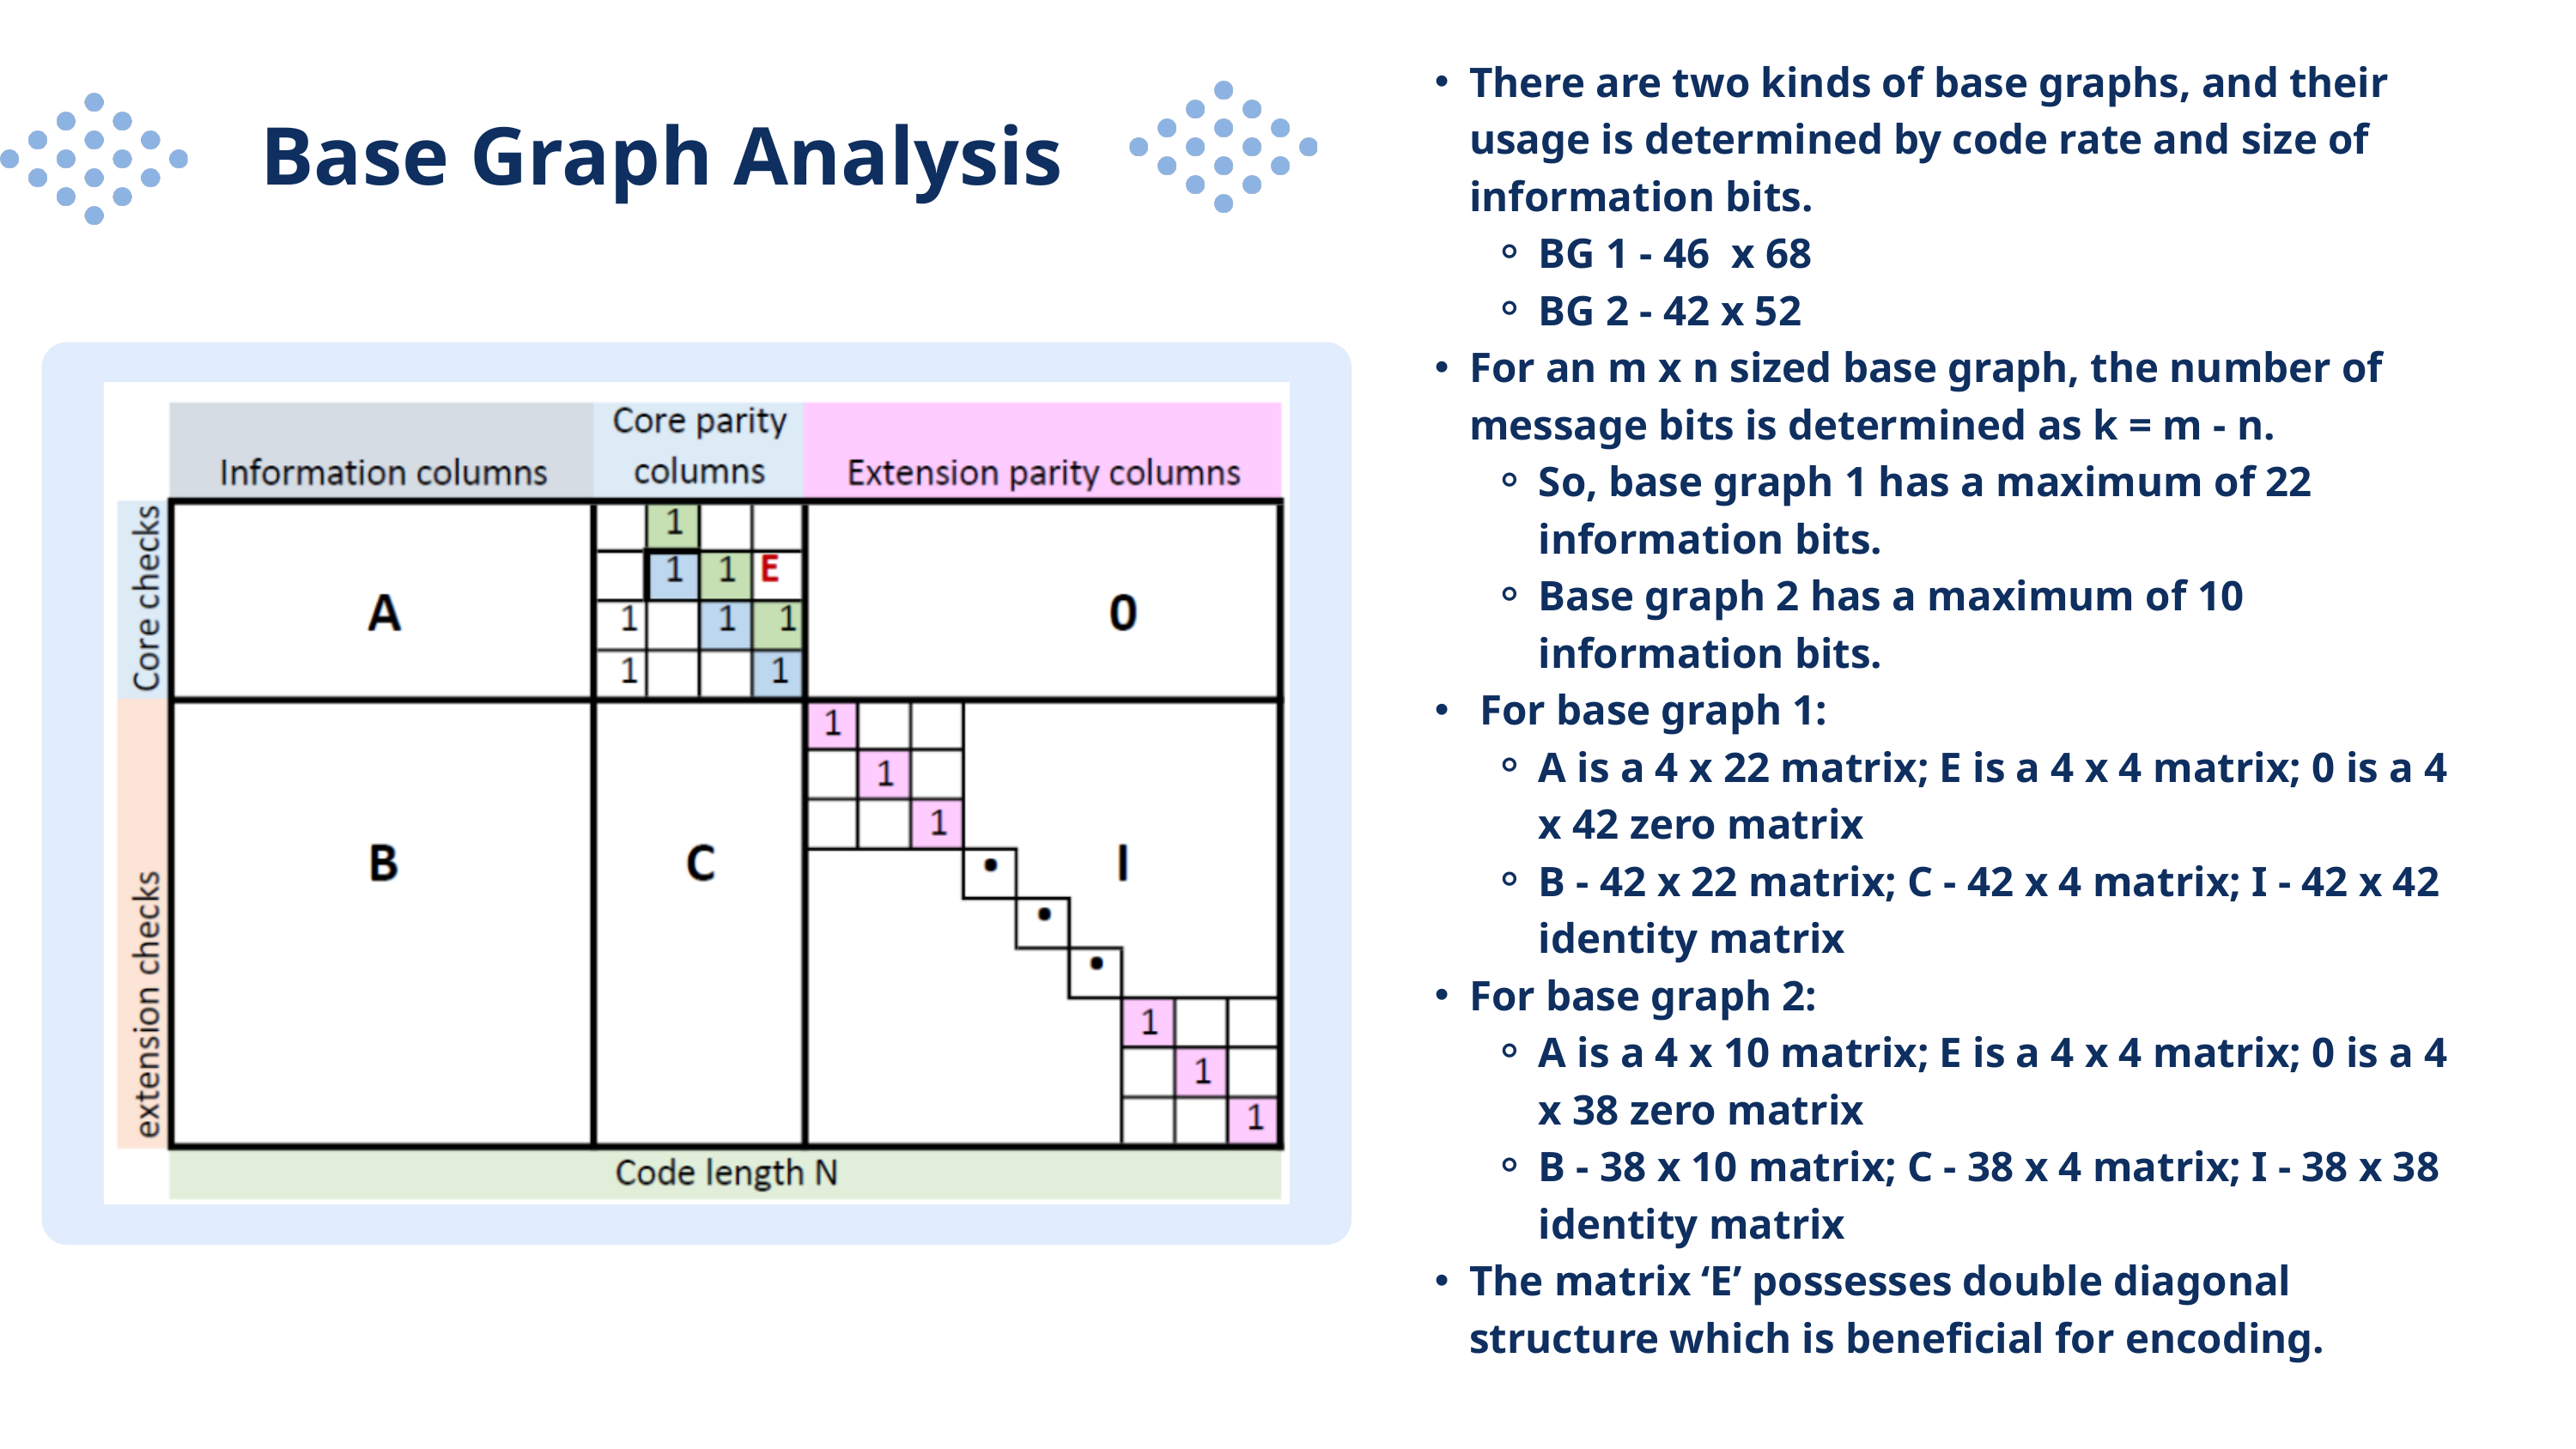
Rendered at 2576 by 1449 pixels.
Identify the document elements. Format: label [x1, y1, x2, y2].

text_box [0, 52, 2474, 1397]
